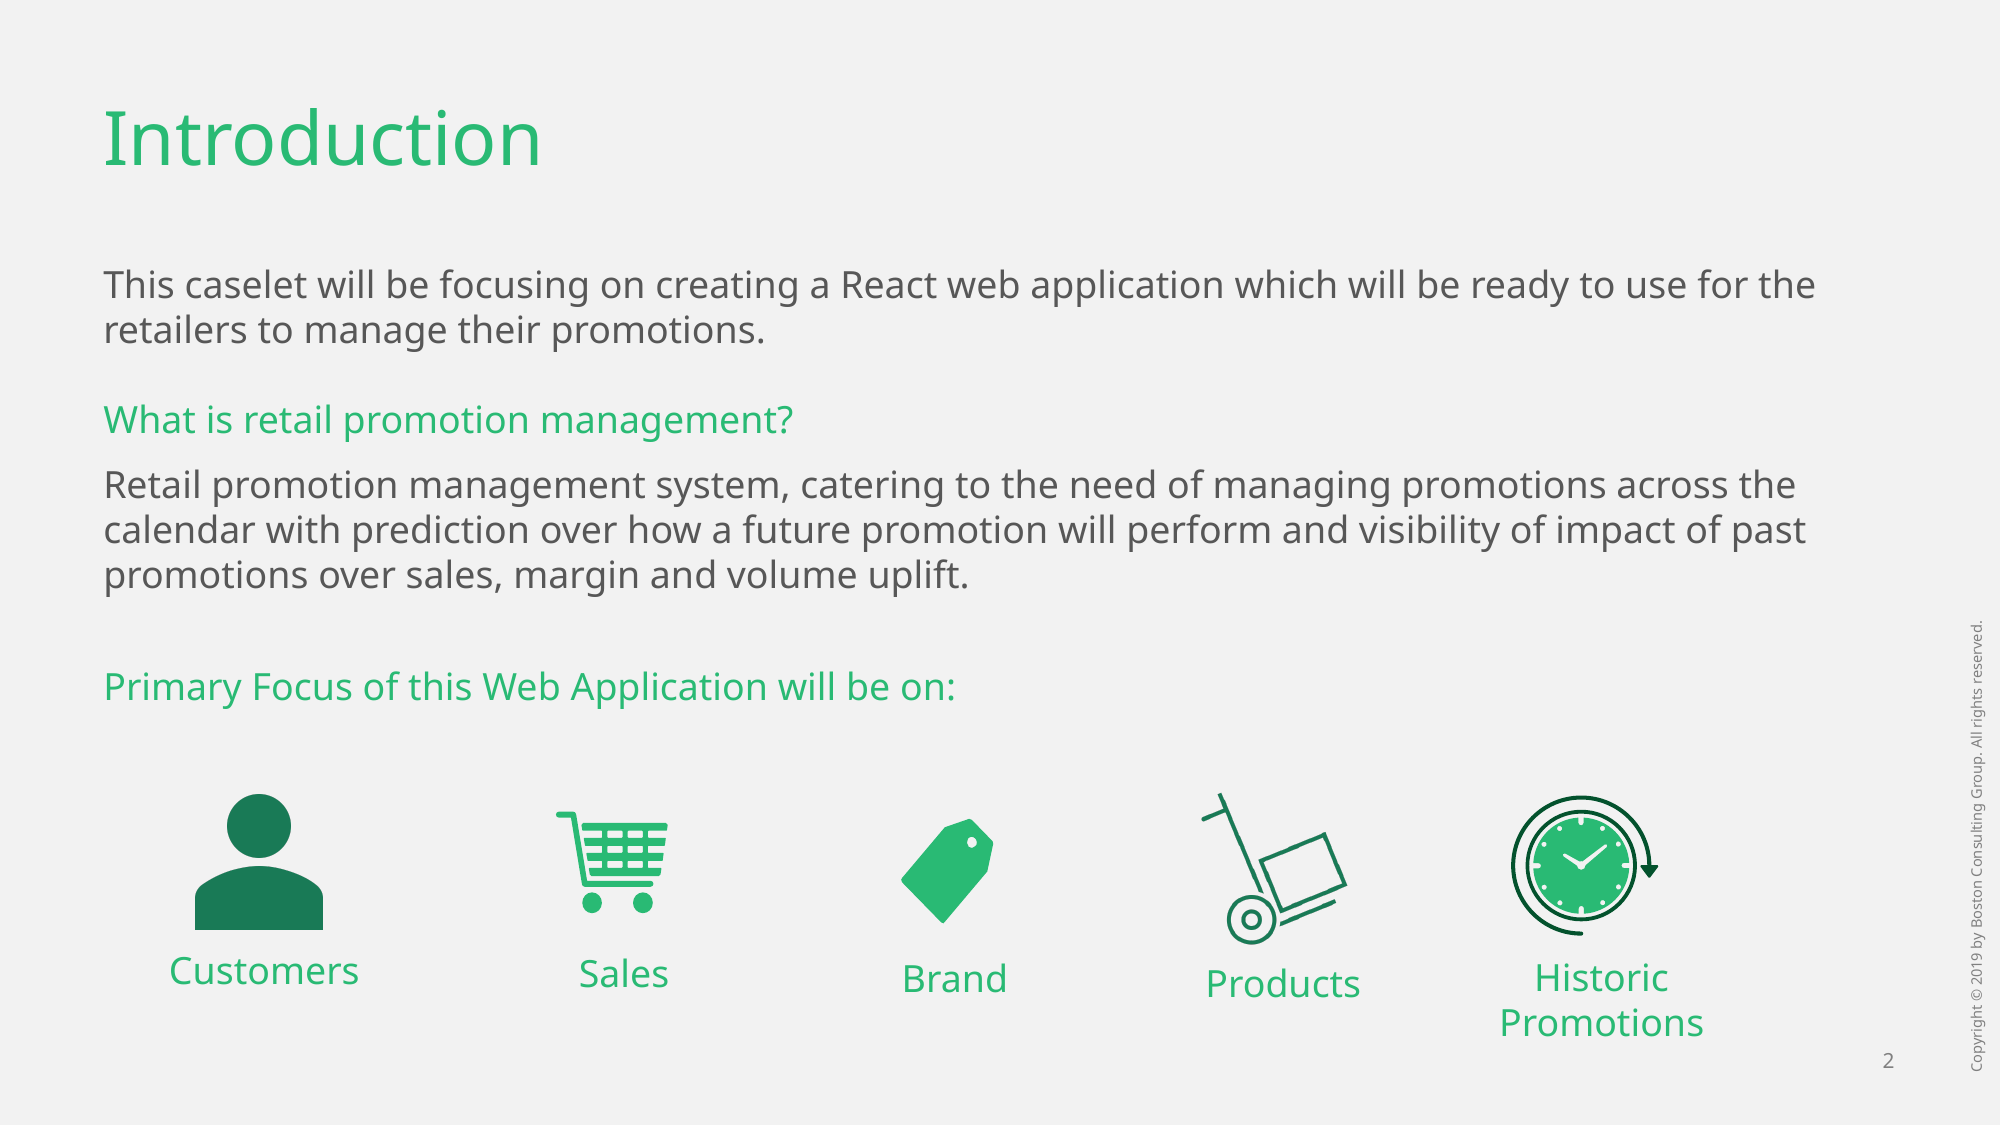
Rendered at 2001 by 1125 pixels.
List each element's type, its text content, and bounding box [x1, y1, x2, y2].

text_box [547, 795, 677, 931]
title Introduction [103, 100, 1921, 183]
text_box Products [1184, 952, 1383, 1012]
text_box Historic Promotions [1506, 947, 1697, 1052]
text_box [892, 811, 1001, 931]
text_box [1479, 759, 1691, 972]
text_box Customers [103, 929, 426, 1010]
text_box Brand [871, 947, 1039, 1009]
text_box This caselet will be focusing on creating a React web application which will be ready to use for the retailers to manage their promotions. What is retail promotion management? Retail promotion management system, catering to the need of managing promotions across the calendar with prediction over how a future promotion will perform and visibility of impact of past promotions over sales, margin and volume uplift. Primary Focus of this Web Application will be on: [103, 260, 1921, 709]
picture [1168, 762, 1367, 961]
text_box Sales [500, 930, 748, 1015]
picture [163, 766, 355, 958]
